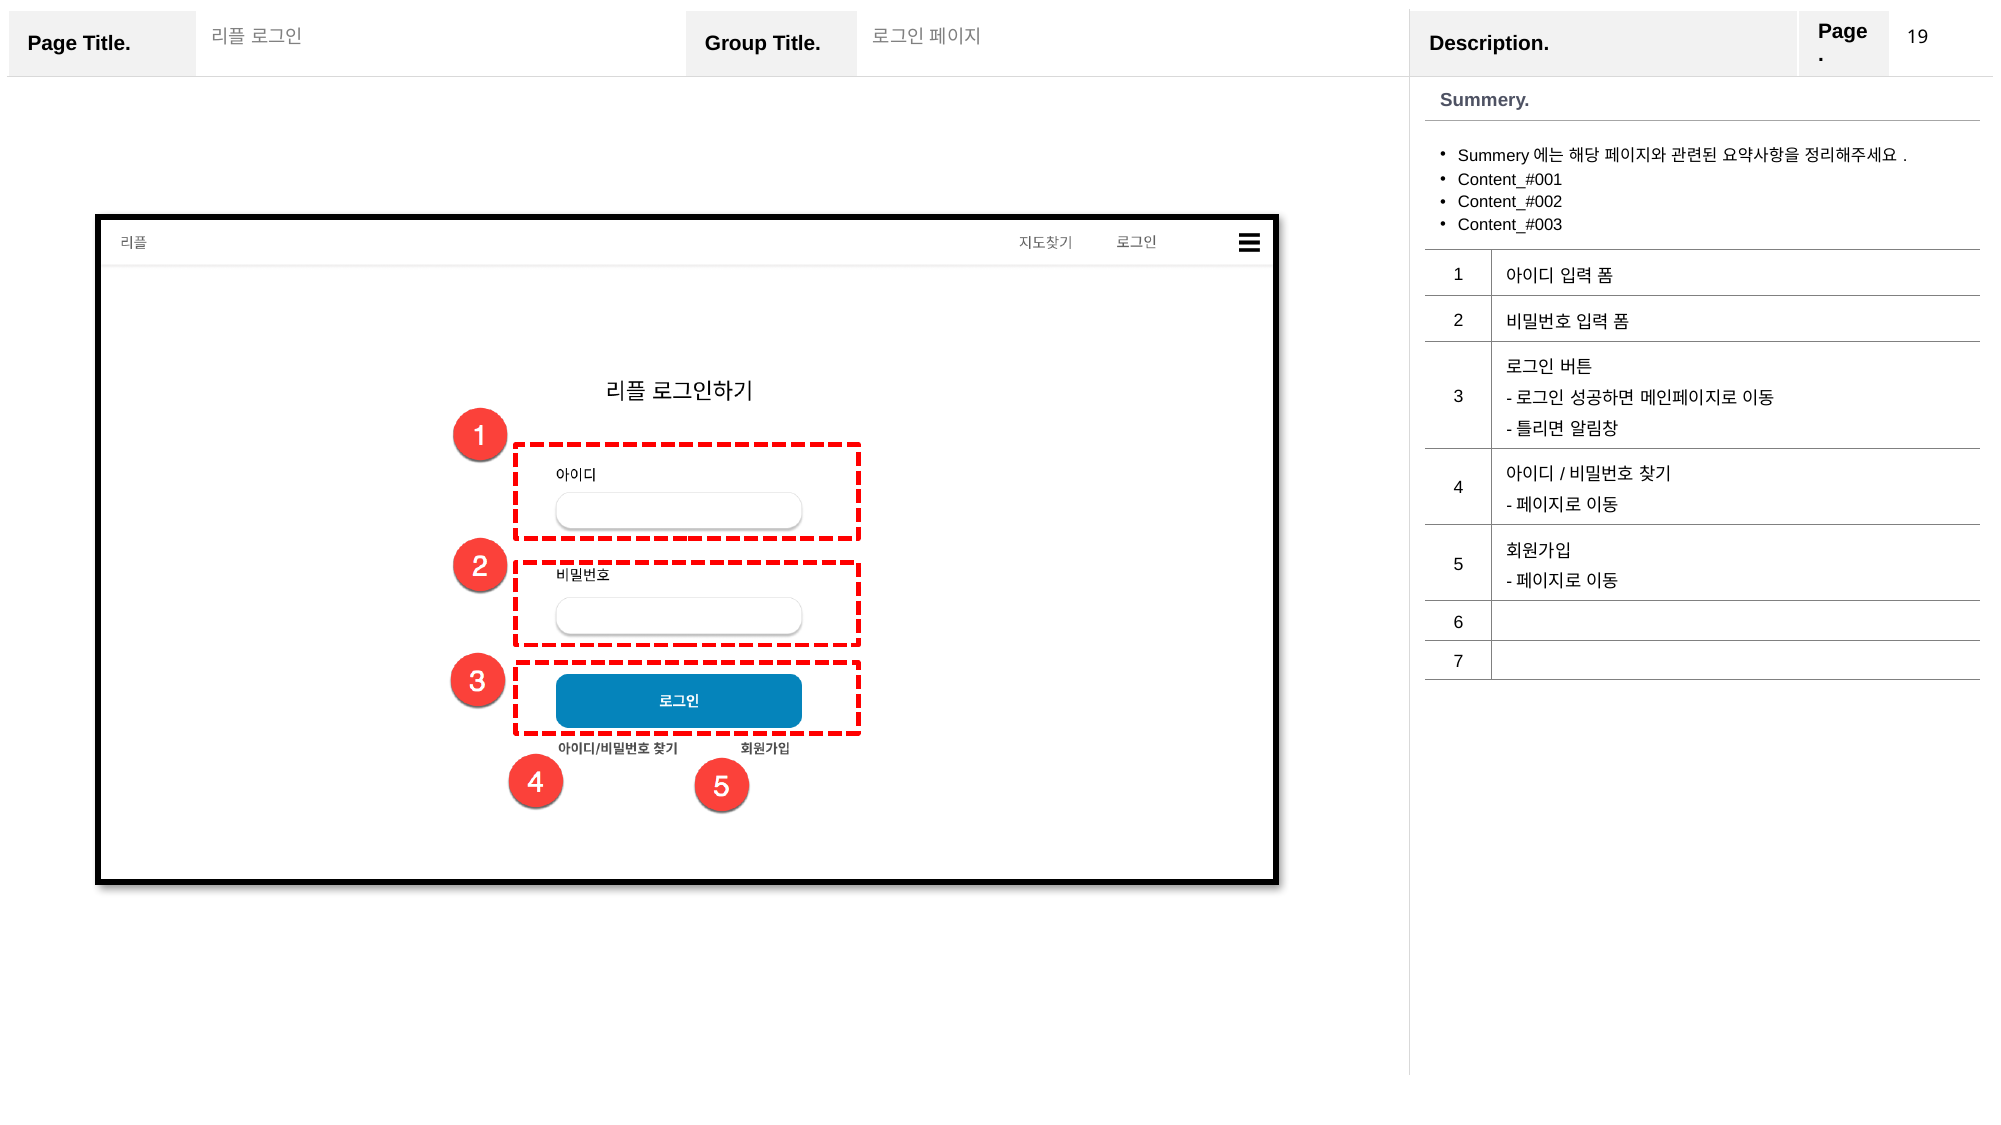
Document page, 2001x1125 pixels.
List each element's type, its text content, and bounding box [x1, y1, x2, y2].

table_cell [1492, 601, 1980, 640]
table_cell 비밀번호 입력 폼 [1492, 296, 1980, 341]
table_header Summery. [1425, 78, 1980, 120]
table_cell 4 [1425, 449, 1491, 524]
table_cell Summery에는 해당 페이지와 관련된 요약사항을 정리해주세요. Content_#001 Content_#002 Content_#003 [1425, 121, 1980, 249]
table_cell 아이디/비밀번호 찾기 -페이지로 이동 [1492, 449, 1980, 524]
table_cell 7 [1425, 641, 1491, 679]
table_cell 아이디 입력 폼 [1492, 250, 1980, 295]
table_cell 1 [1425, 250, 1491, 295]
picture [101, 219, 1273, 879]
table_cell 로그인 버튼 -로그인 성공하면 메인페이지로 이동 -틀리면 알림창 [1492, 342, 1980, 448]
table_cell 6 [1425, 601, 1491, 640]
text_box 19 [1892, 17, 2000, 58]
list 로그인 페이지 [858, 18, 1405, 55]
table_cell 2 [1425, 296, 1491, 341]
table_cell 3 [1425, 342, 1491, 448]
table_cell 회원가입 -페이지로 이동 [1492, 525, 1980, 600]
table_cell [1492, 641, 1980, 679]
table_cell 5 [1425, 525, 1491, 600]
list 리플 로그인 [196, 18, 684, 55]
